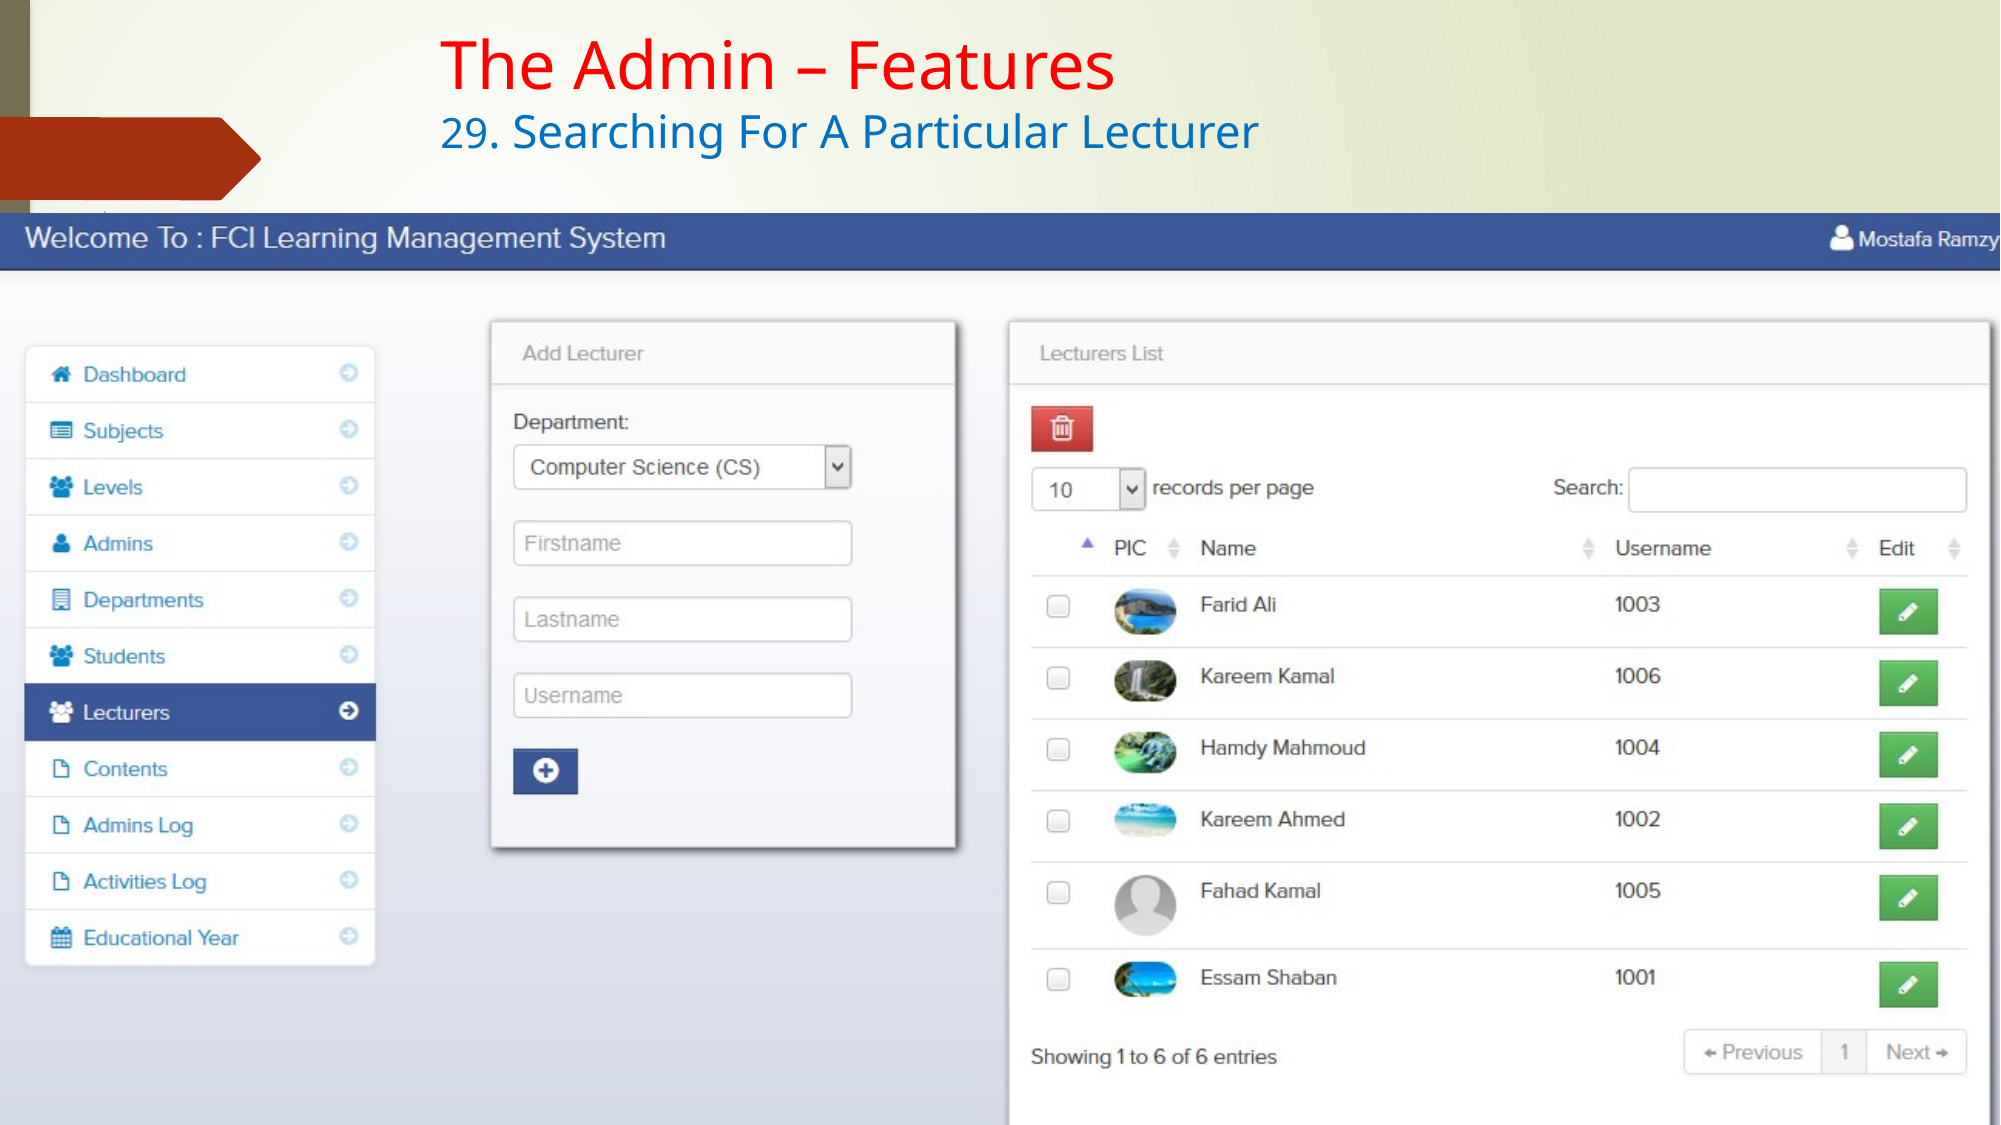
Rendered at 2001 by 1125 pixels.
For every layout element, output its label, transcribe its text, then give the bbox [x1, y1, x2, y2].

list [0, 212, 2000, 1125]
title The Admin – Features 29. Searching For A Particular Lecturer [425, 15, 1888, 181]
